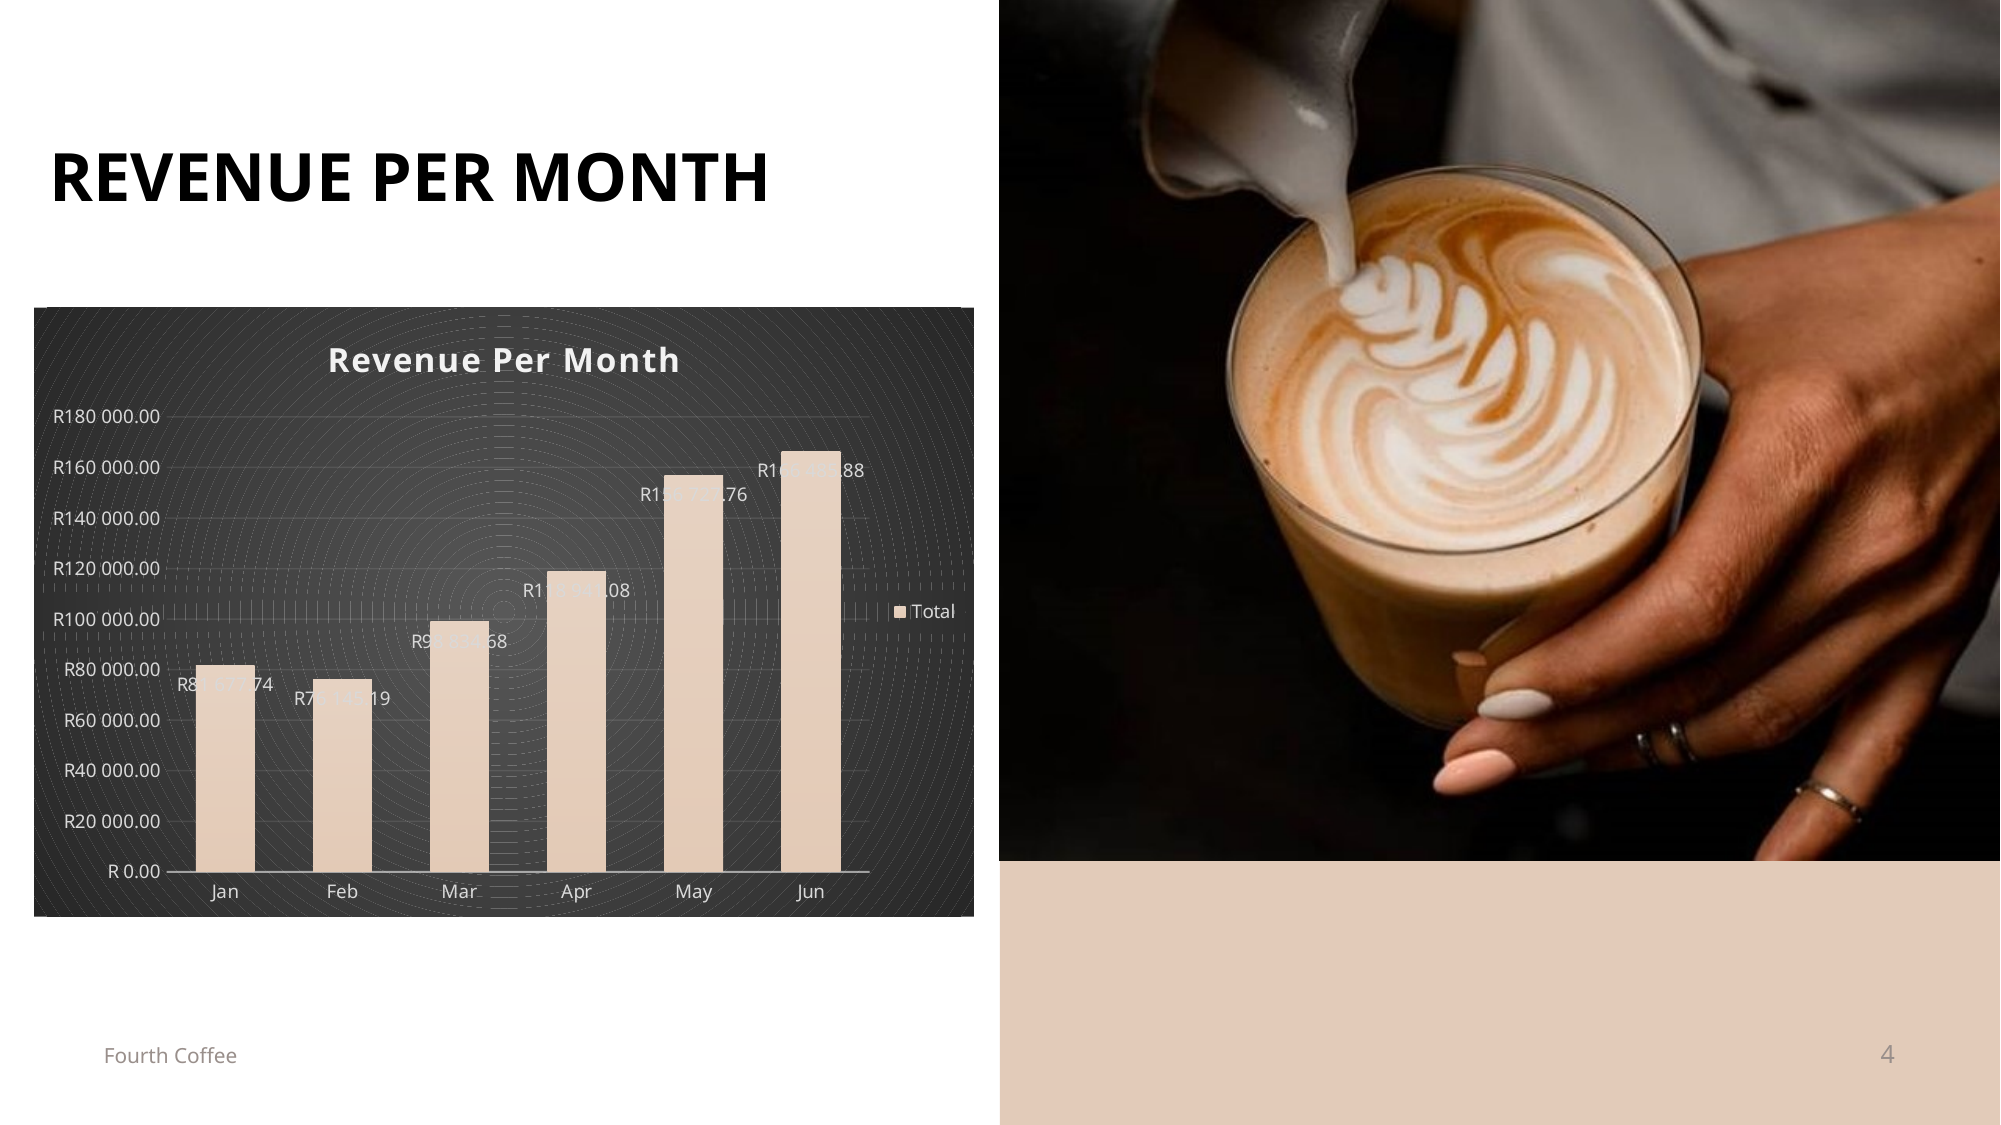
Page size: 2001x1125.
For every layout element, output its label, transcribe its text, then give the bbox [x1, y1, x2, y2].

slide_number 4 [1459, 1025, 1910, 1086]
footer Fourth Coffee [89, 1025, 764, 1086]
title Revenue per month [34, 122, 844, 227]
picture [999, 0, 2000, 861]
chart [34, 307, 974, 917]
